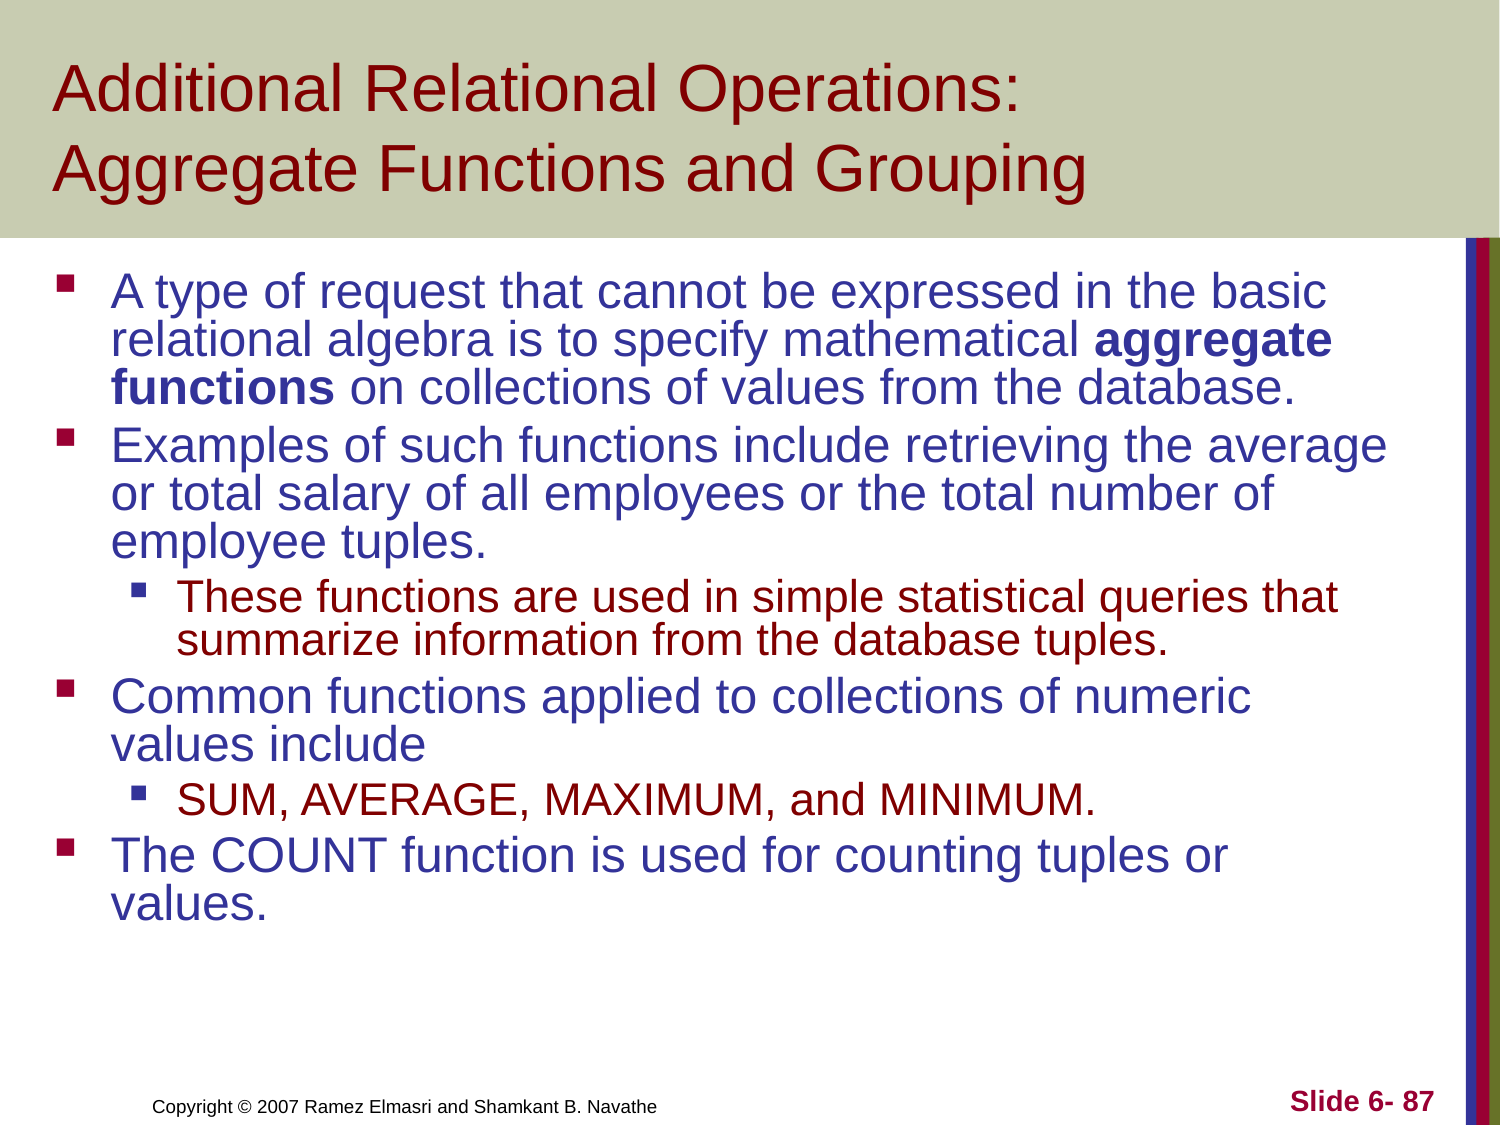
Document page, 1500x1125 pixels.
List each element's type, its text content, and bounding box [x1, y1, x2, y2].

title Additional Relational Operations: Aggregate Functions and Grouping [37, 49, 1317, 213]
list A type of request that cannot be expressed in the basic relational algebra is to specify mathematical aggregate functions on collections of values from the database. Examples of such functions include retrieving the average or total salary of all employees or the total number of employee tuples. These functions are used in simple statistical queries that summarize information from the database tuples. Common functions applied to collections of numeric values include SUM, AVERAGE, MAXIMUM, and MINIMUM. The COUNT function is used for counting tuples or values. [39, 262, 1401, 1013]
slide_number Slide 6- 87 [1137, 1049, 1451, 1125]
